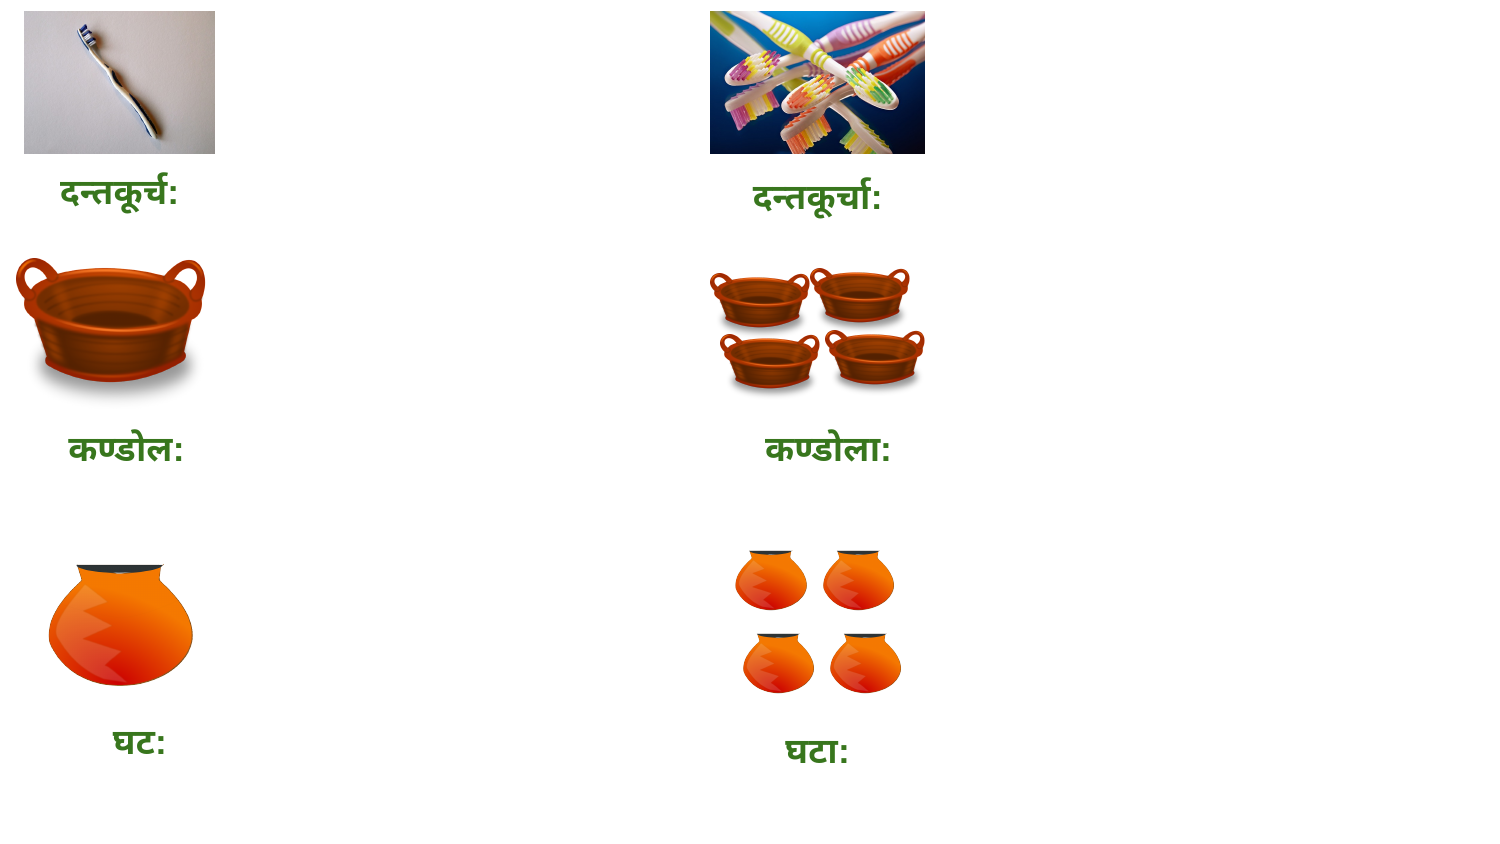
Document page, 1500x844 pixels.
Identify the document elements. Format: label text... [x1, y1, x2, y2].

text_box कण्डोल: [37, 411, 216, 484]
picture [29, 533, 210, 704]
picture [710, 11, 926, 154]
text_box घट: [50, 703, 230, 777]
text_box घटा: [728, 712, 908, 786]
picture [16, 258, 206, 411]
picture [726, 535, 910, 703]
text_box दन्तकूर्च: [30, 162, 209, 227]
text_box दन्तकूर्चा: [728, 162, 908, 232]
text_box कण्डोला: [739, 411, 918, 484]
picture [710, 268, 926, 401]
picture [24, 11, 215, 154]
